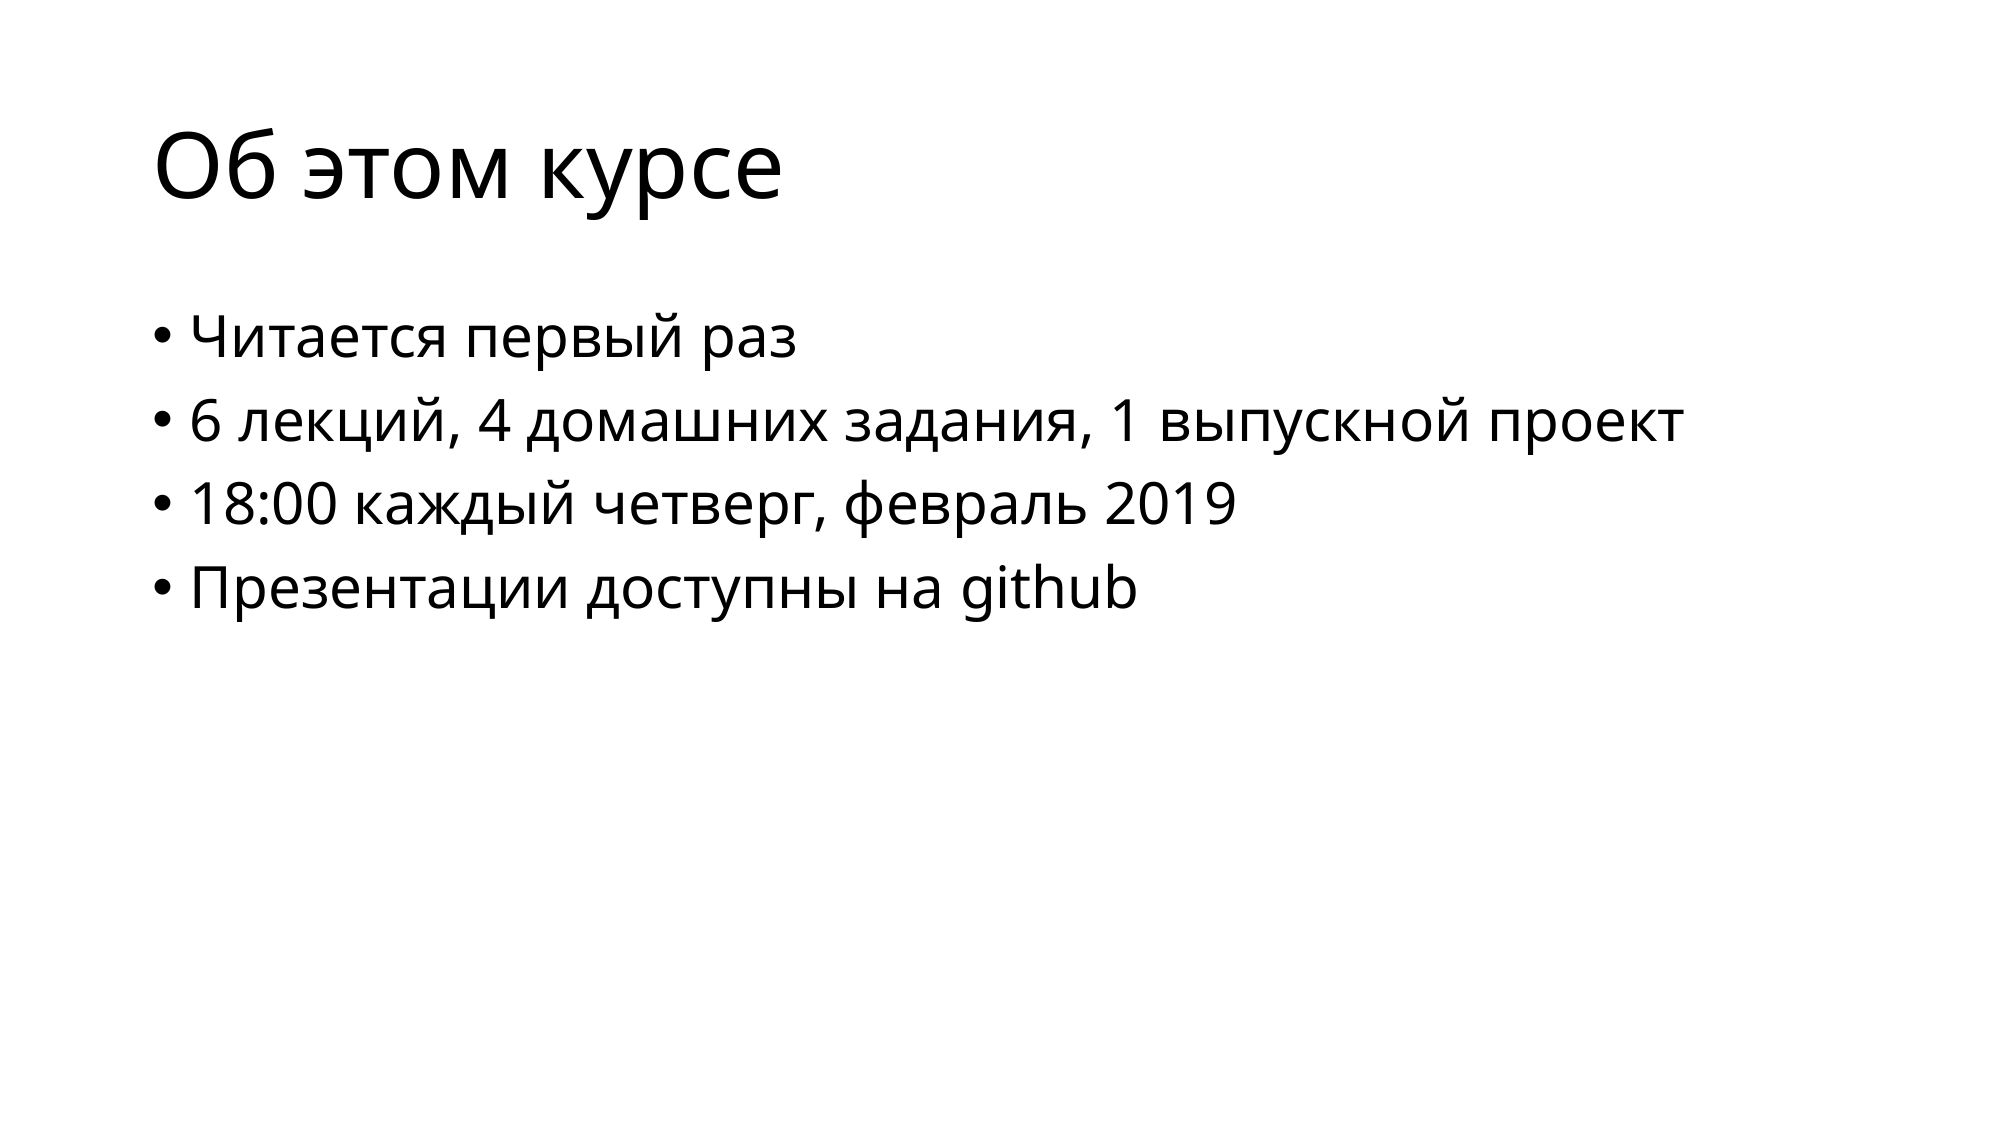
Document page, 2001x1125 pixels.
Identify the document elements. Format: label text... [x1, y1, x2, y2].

list Читается первый раз 6 лекций, 4 домашних задания, 1 выпускной проект 18:00 каждый четверг, февраль 2019 Презентации доступны на github [137, 299, 1863, 1014]
title Об этом курсе [137, 59, 1863, 278]
